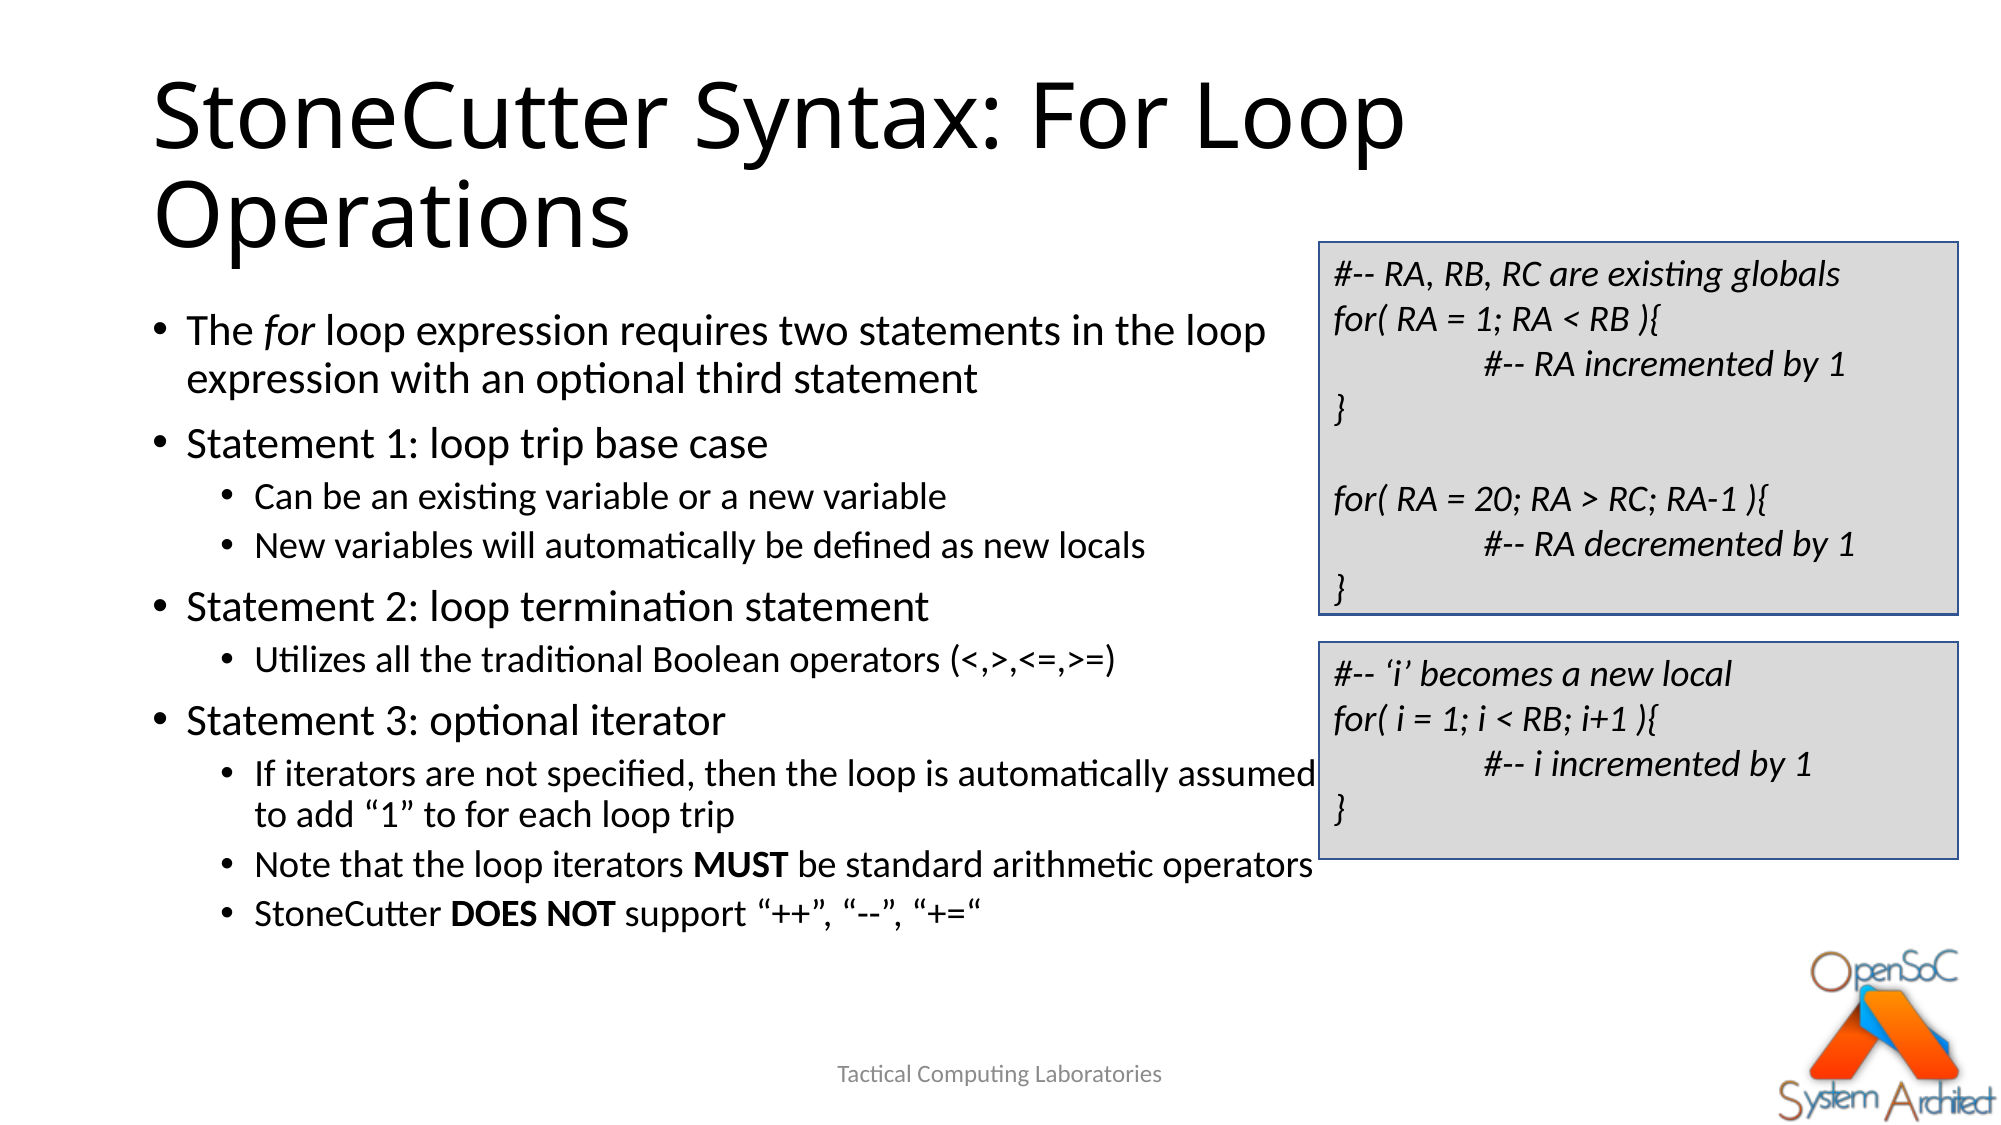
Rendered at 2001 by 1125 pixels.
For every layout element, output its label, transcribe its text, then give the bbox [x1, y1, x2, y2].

text_box #-- RA, RB, RC are existing globals for( RA = 1; RA < RB ){ #-- RA incremented by 1 } for( RA = 20; RA > RC; RA-1 ){ #-- RA decremented by 1 } [1318, 241, 1959, 616]
footer Tactical Computing Laboratories [662, 1042, 1338, 1103]
title StoneCutter Syntax: For Loop Operations [137, 59, 1863, 278]
text_box #-- ‘i’ becomes a new local for( i = 1; i < RB; i+1 ){ #-- i incremented by 1 } [1318, 641, 1959, 860]
list The for loop expression requires two statements in the loop expression with an optional third statement Statement 1: loop trip base case Can be an existing variable or a new variable New variables will automatically be defined as new locals Statement 2: loop termination statement Utilizes all the traditional Boolean operators (<,>,<=,>=) Statement 3: optional iterator If iterators are not specified, then the loop is automatically assumed to add “1” to for each loop trip Note that the loop iterators MUST be standard arithmetic operators StoneCutter DOES NOT support “++”, “--”, “+=“ [137, 299, 1338, 953]
picture [1775, 946, 2000, 1125]
